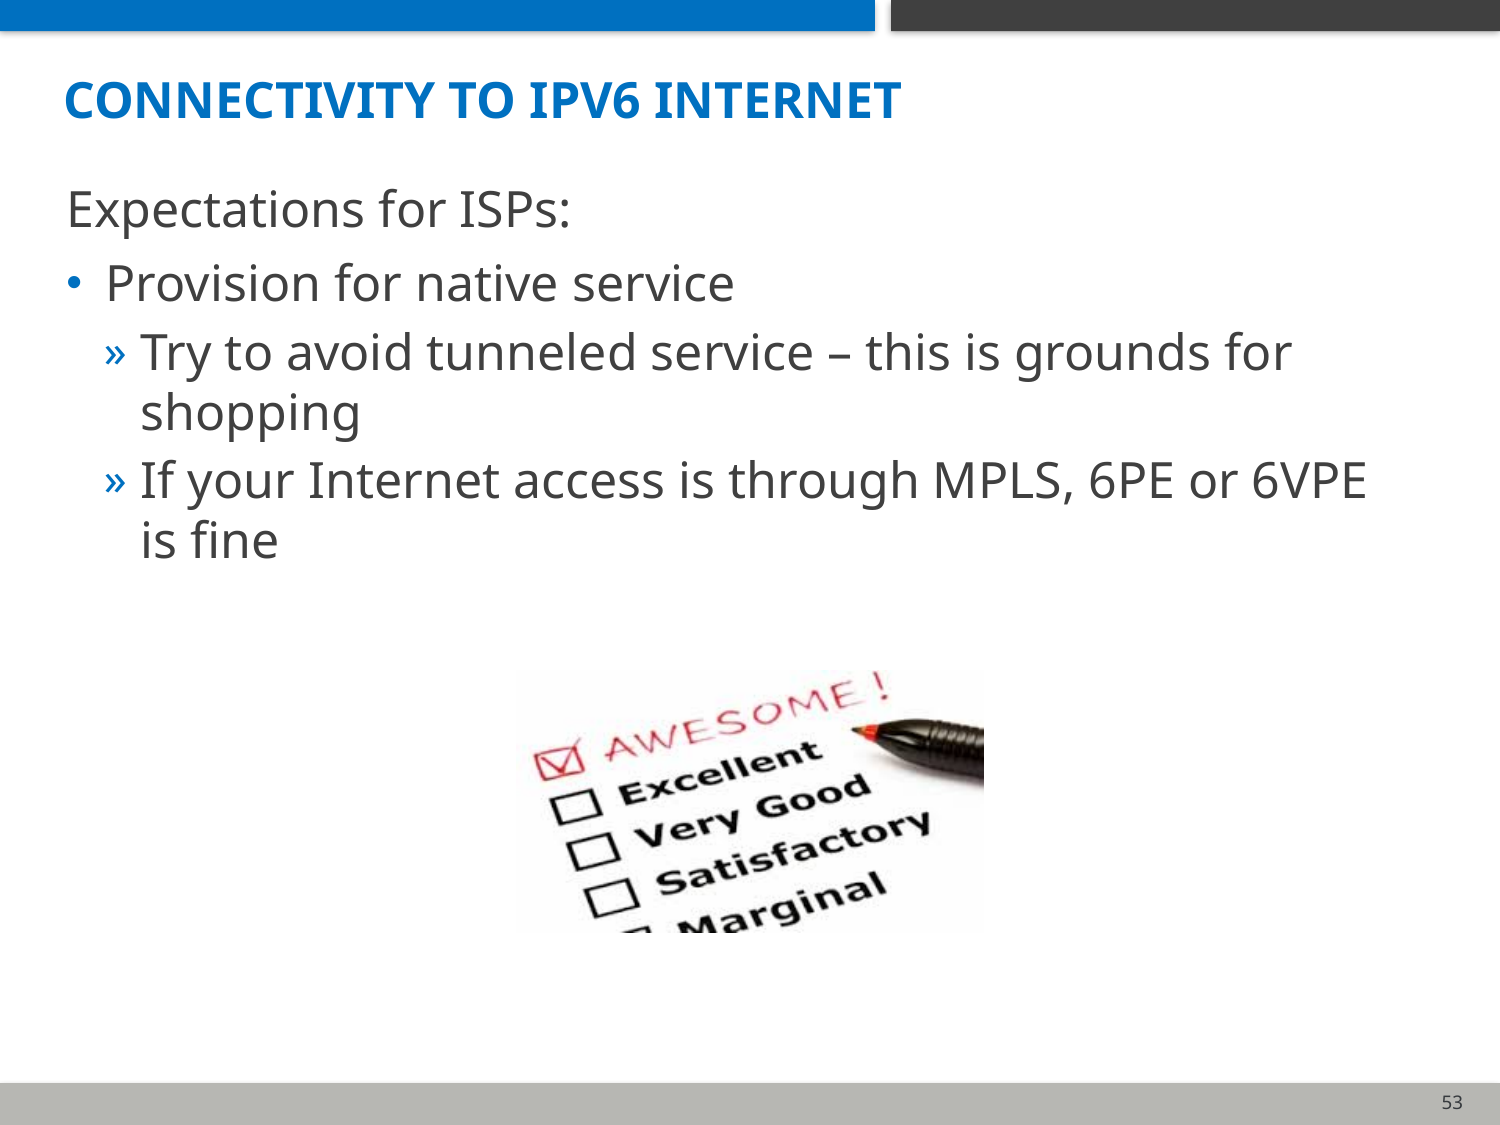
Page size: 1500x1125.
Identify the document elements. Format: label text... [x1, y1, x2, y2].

picture [516, 670, 984, 933]
title connectivity to IPv6 internet [48, 54, 1424, 142]
list Expectations for ISPs: Provision for native service Try to avoid tunneled service – this is grounds for shopping If your Internet access is through MPLS, 6PE or 6VPE is fine [51, 170, 1425, 1087]
